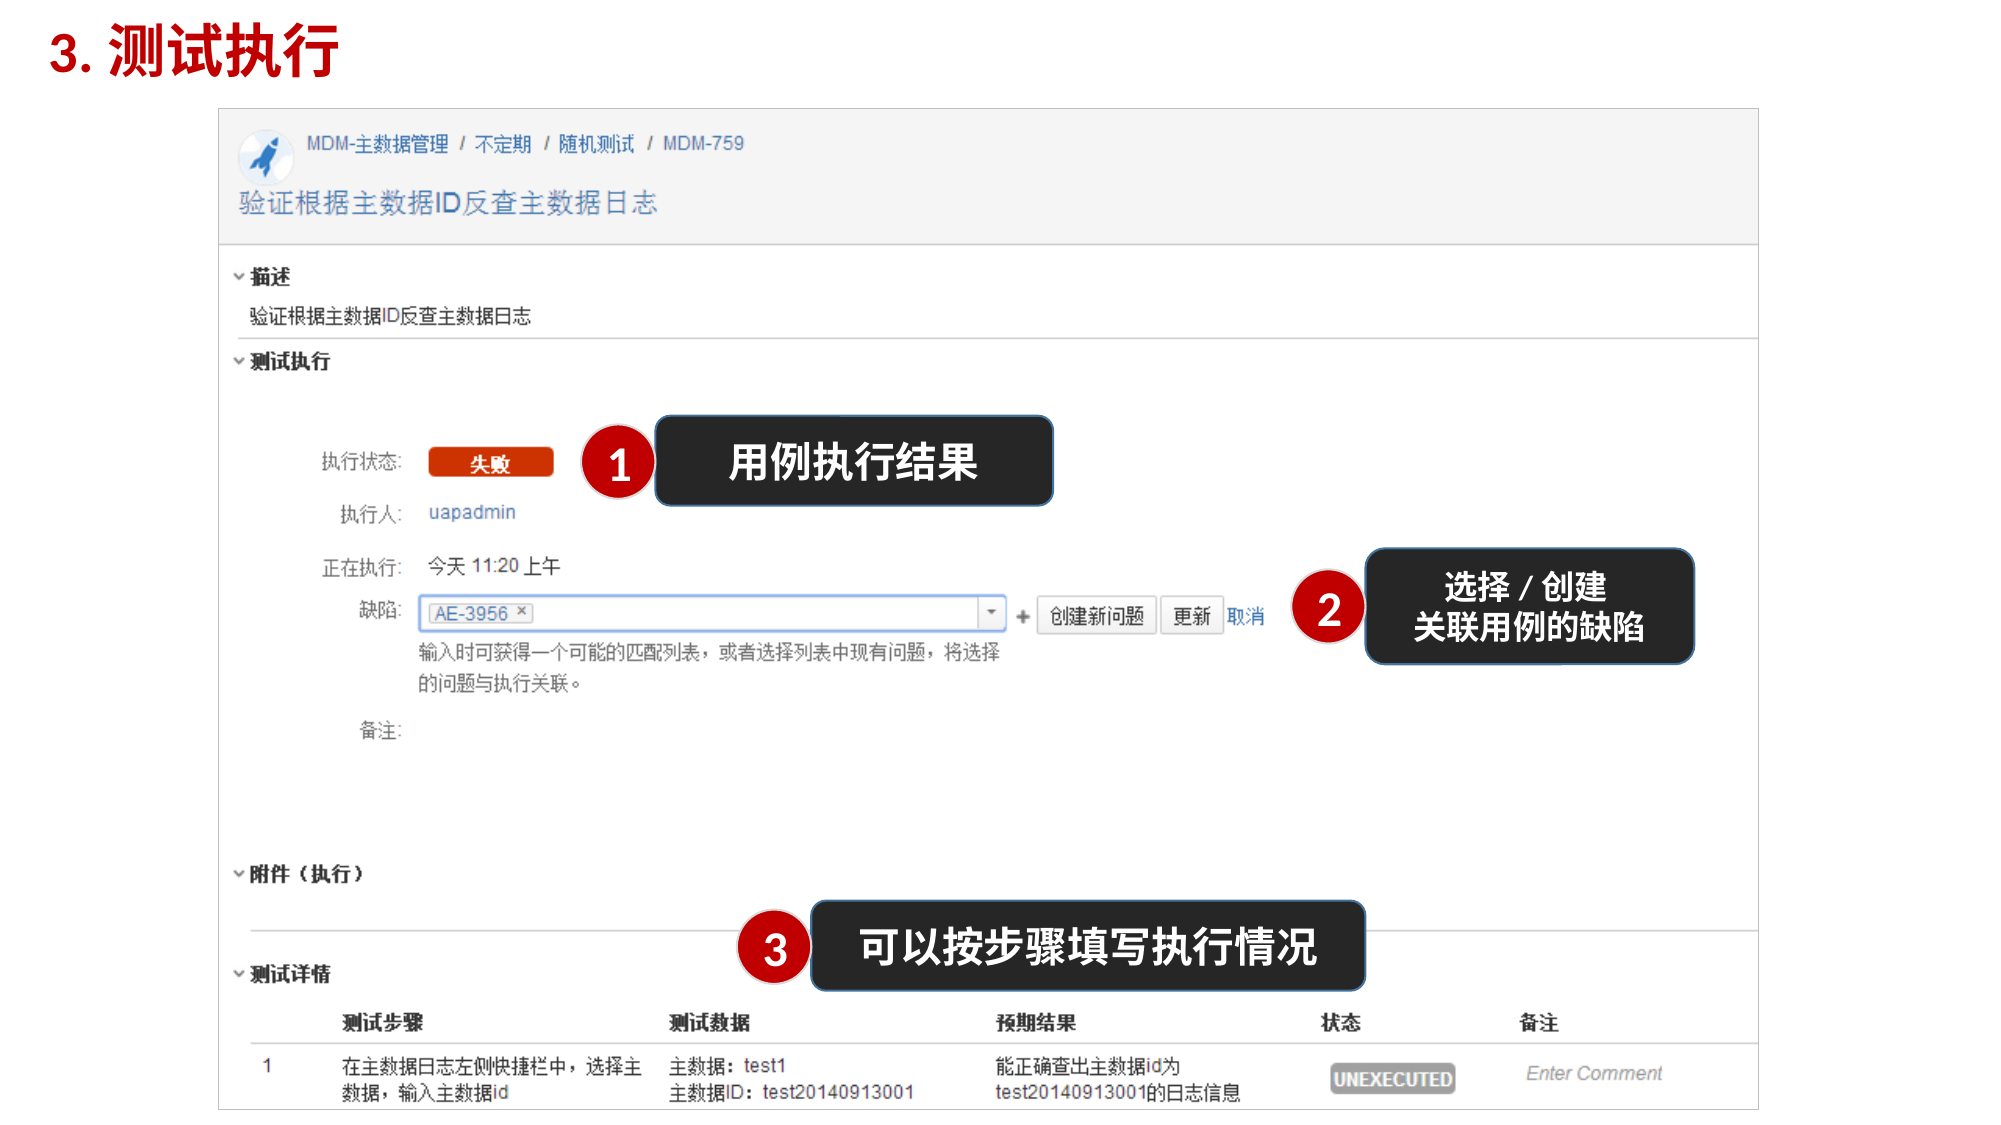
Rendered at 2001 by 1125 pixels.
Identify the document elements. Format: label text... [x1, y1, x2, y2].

text_box [0, 0, 269, 75]
title 3.测试执行 [33, 12, 1759, 95]
picture [217, 108, 1759, 1110]
